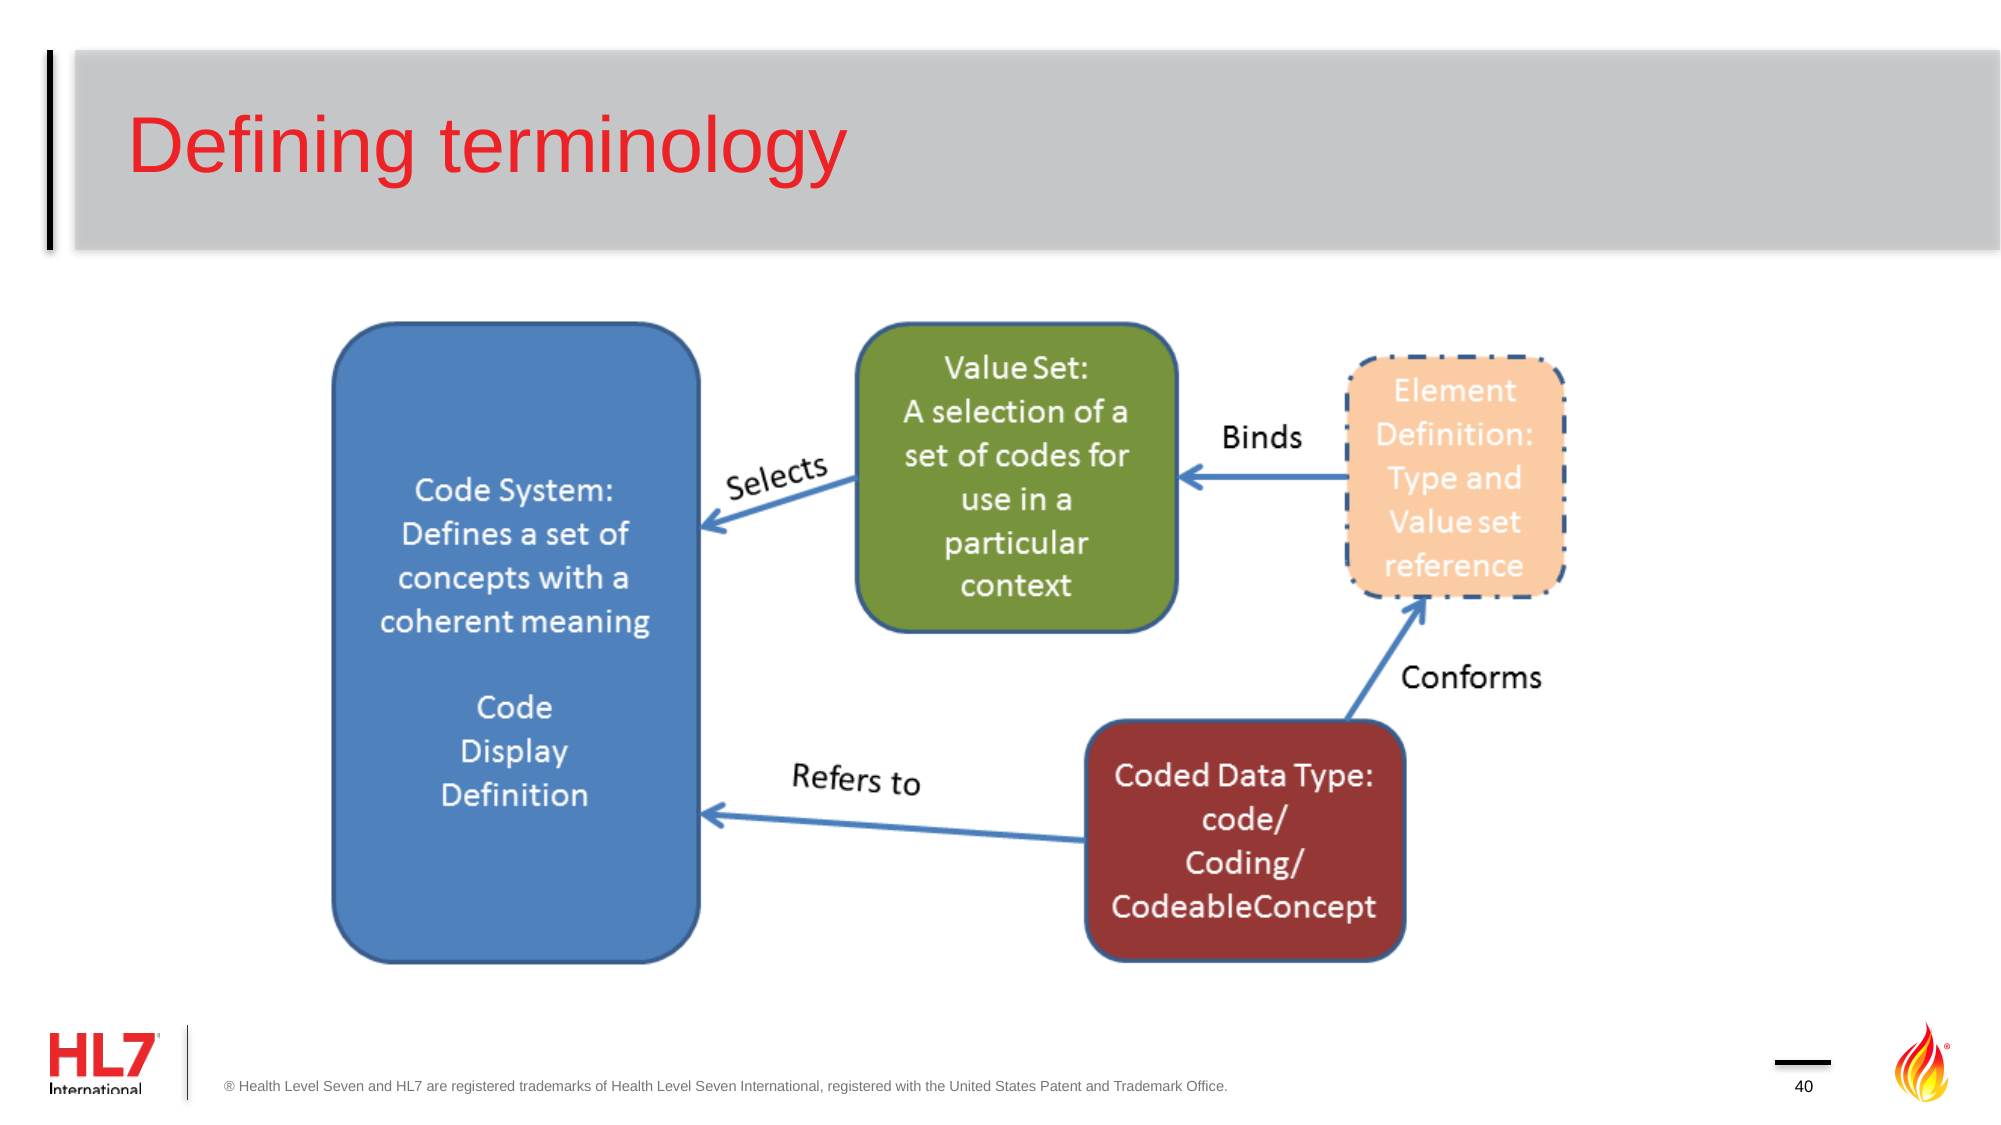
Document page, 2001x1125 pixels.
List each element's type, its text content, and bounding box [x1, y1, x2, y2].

title Defining terminology [112, 49, 1897, 251]
slide_number 40 [1762, 1062, 1847, 1104]
footer ® Health Level Seven and HL7 are registered trademarks of Health Level Seven International, registered with the United States Patent and Trademark Office. [209, 1062, 1275, 1102]
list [291, 290, 1609, 1017]
picture [1895, 1021, 1950, 1102]
